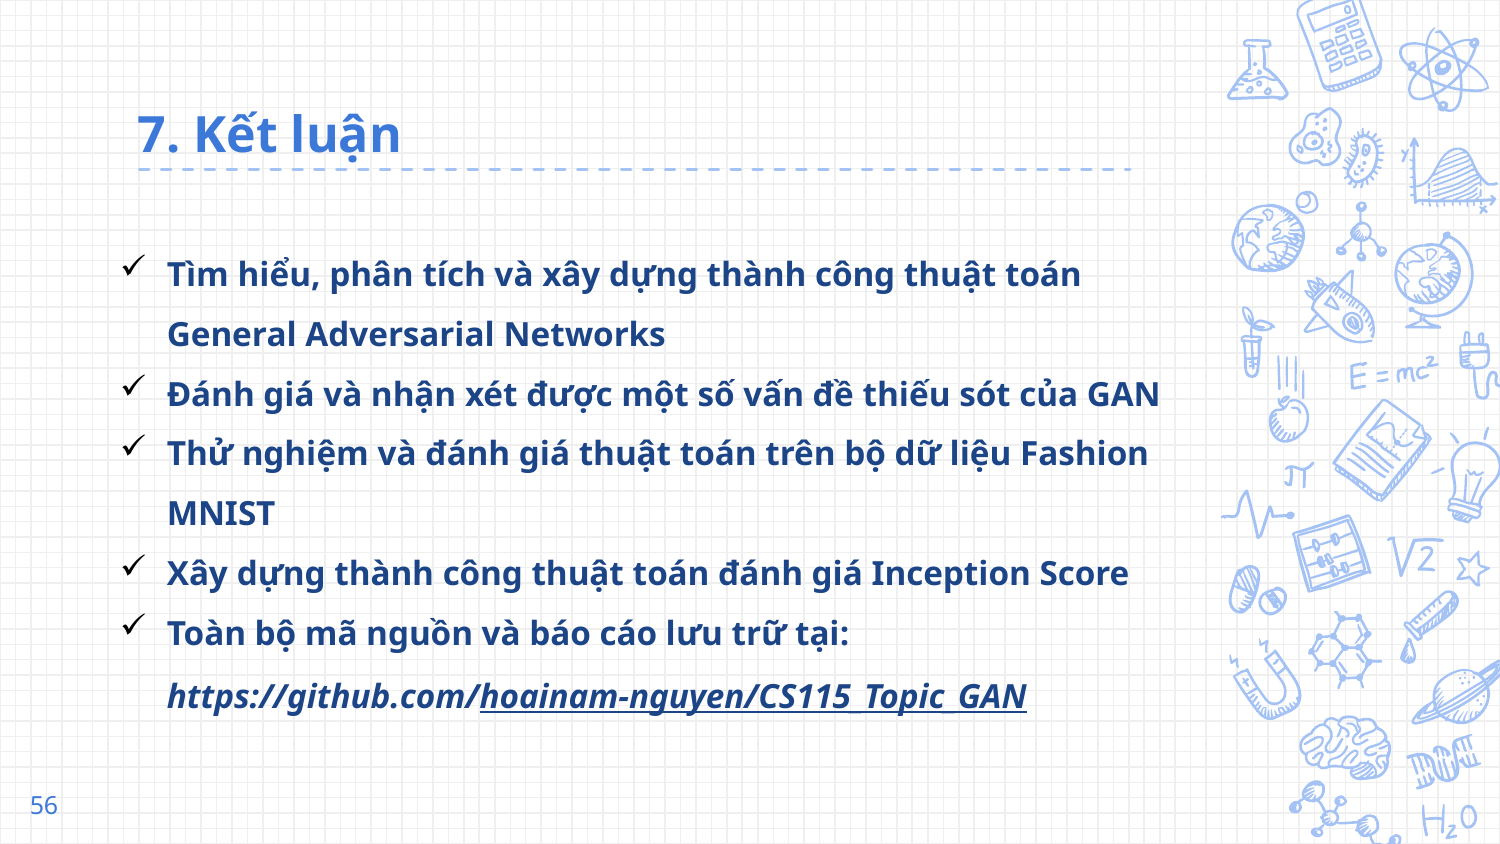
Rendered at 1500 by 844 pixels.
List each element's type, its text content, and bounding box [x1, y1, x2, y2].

text_box [122, 423, 1020, 474]
title 7. Kết luận [122, 36, 1254, 178]
text_box [158, 323, 190, 374]
text_box Tìm hiểu, phân tích và xây dựng thành công thuật toán General Adversarial Networks Đánh giá và nhận xét được một số vấn đề thiếu sót của GAN Thử nghiệm và đánh giá thuật toán trên bộ dữ liệu Fashion MNIST Xây dựng thành công thuật toán đánh giá Inception Score Toàn bộ mã nguồn và báo cáo lưu trữ tại: https://github.com/hoainam-nguyen/CS115_Topic_GAN [104, 225, 1203, 728]
slide_number 56 [14, 774, 105, 840]
